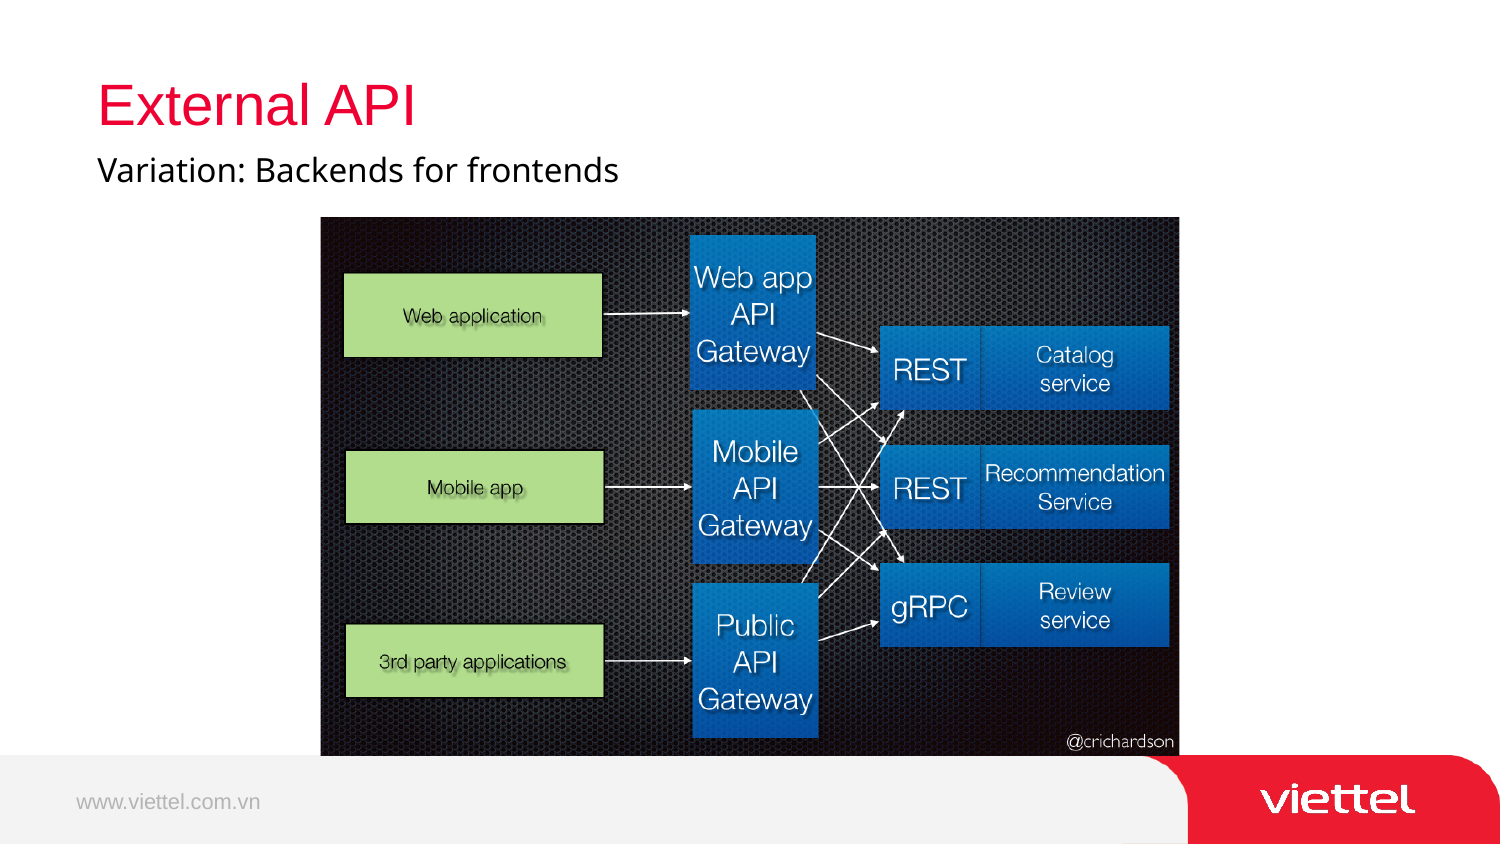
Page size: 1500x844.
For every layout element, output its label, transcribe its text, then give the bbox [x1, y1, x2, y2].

picture [0, 217, 1500, 844]
text_box External API [82, 59, 1118, 145]
text_box Variation: Backends for frontends [82, 141, 668, 197]
